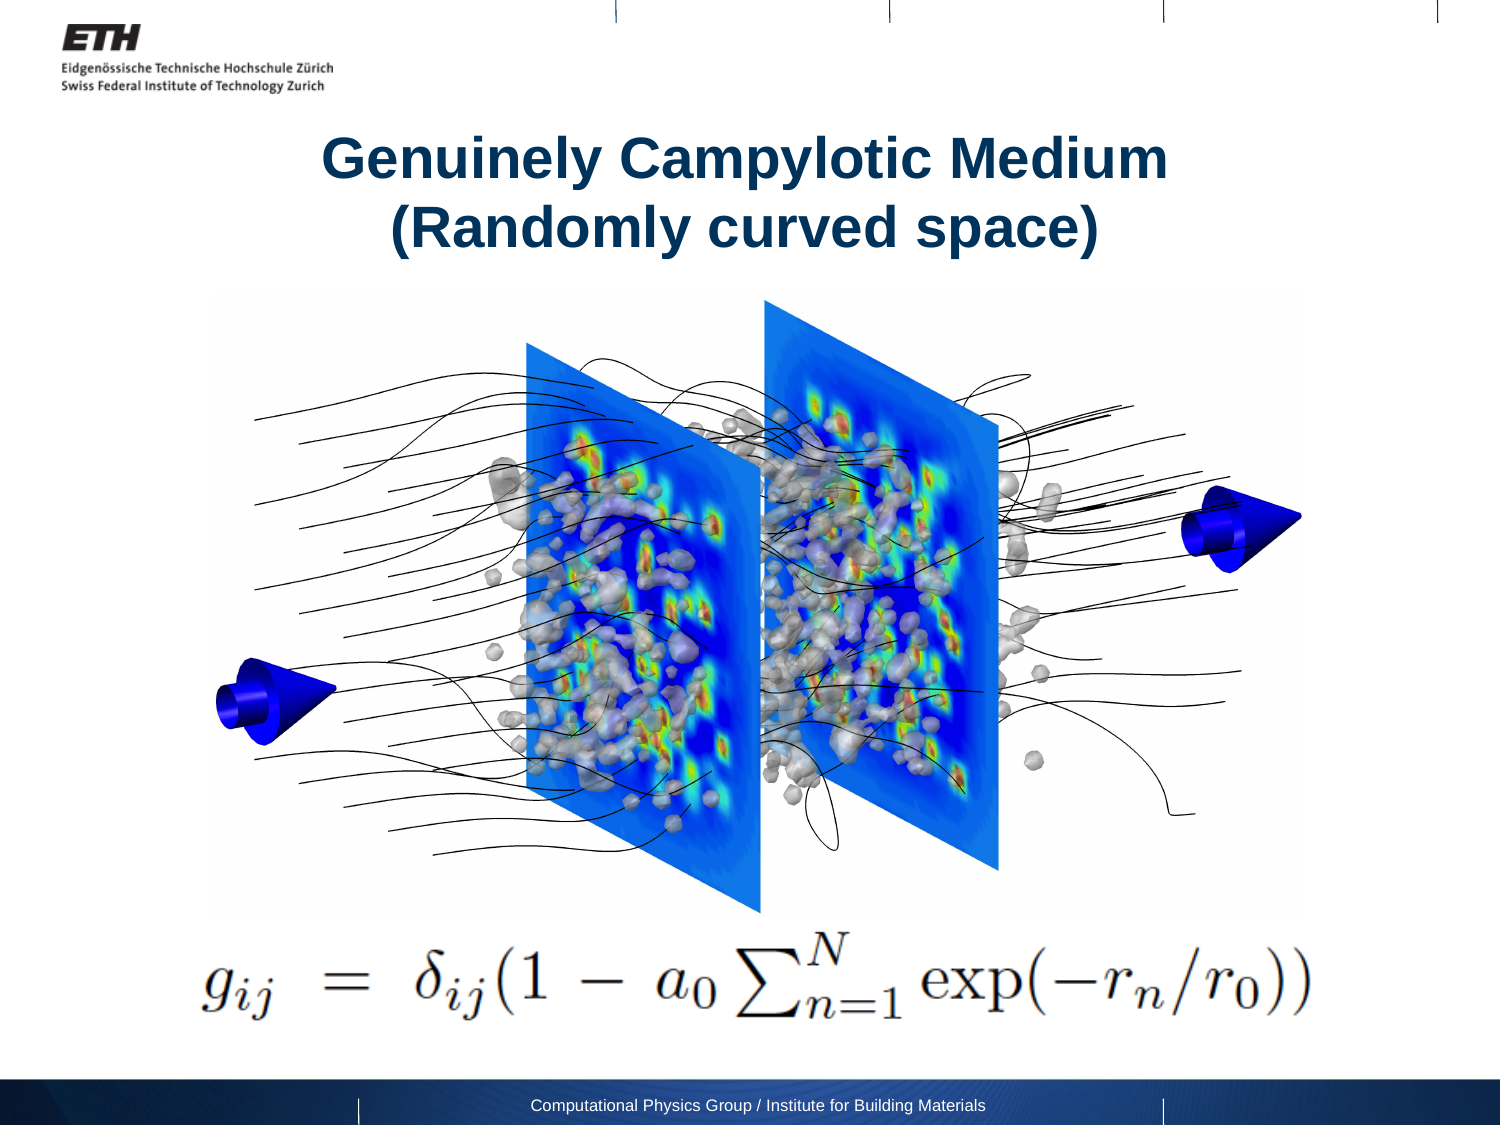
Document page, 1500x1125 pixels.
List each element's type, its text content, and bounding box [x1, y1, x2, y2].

picture [0, 1078, 1500, 1125]
picture [62, 24, 333, 94]
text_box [192, 919, 1317, 1030]
title Genuinely Campylotic Medium (Randomly curved space) [58, 123, 1434, 292]
picture [210, 293, 1306, 919]
footer Computational Physics Group / Institute for Building Materials [367, 1088, 1151, 1125]
